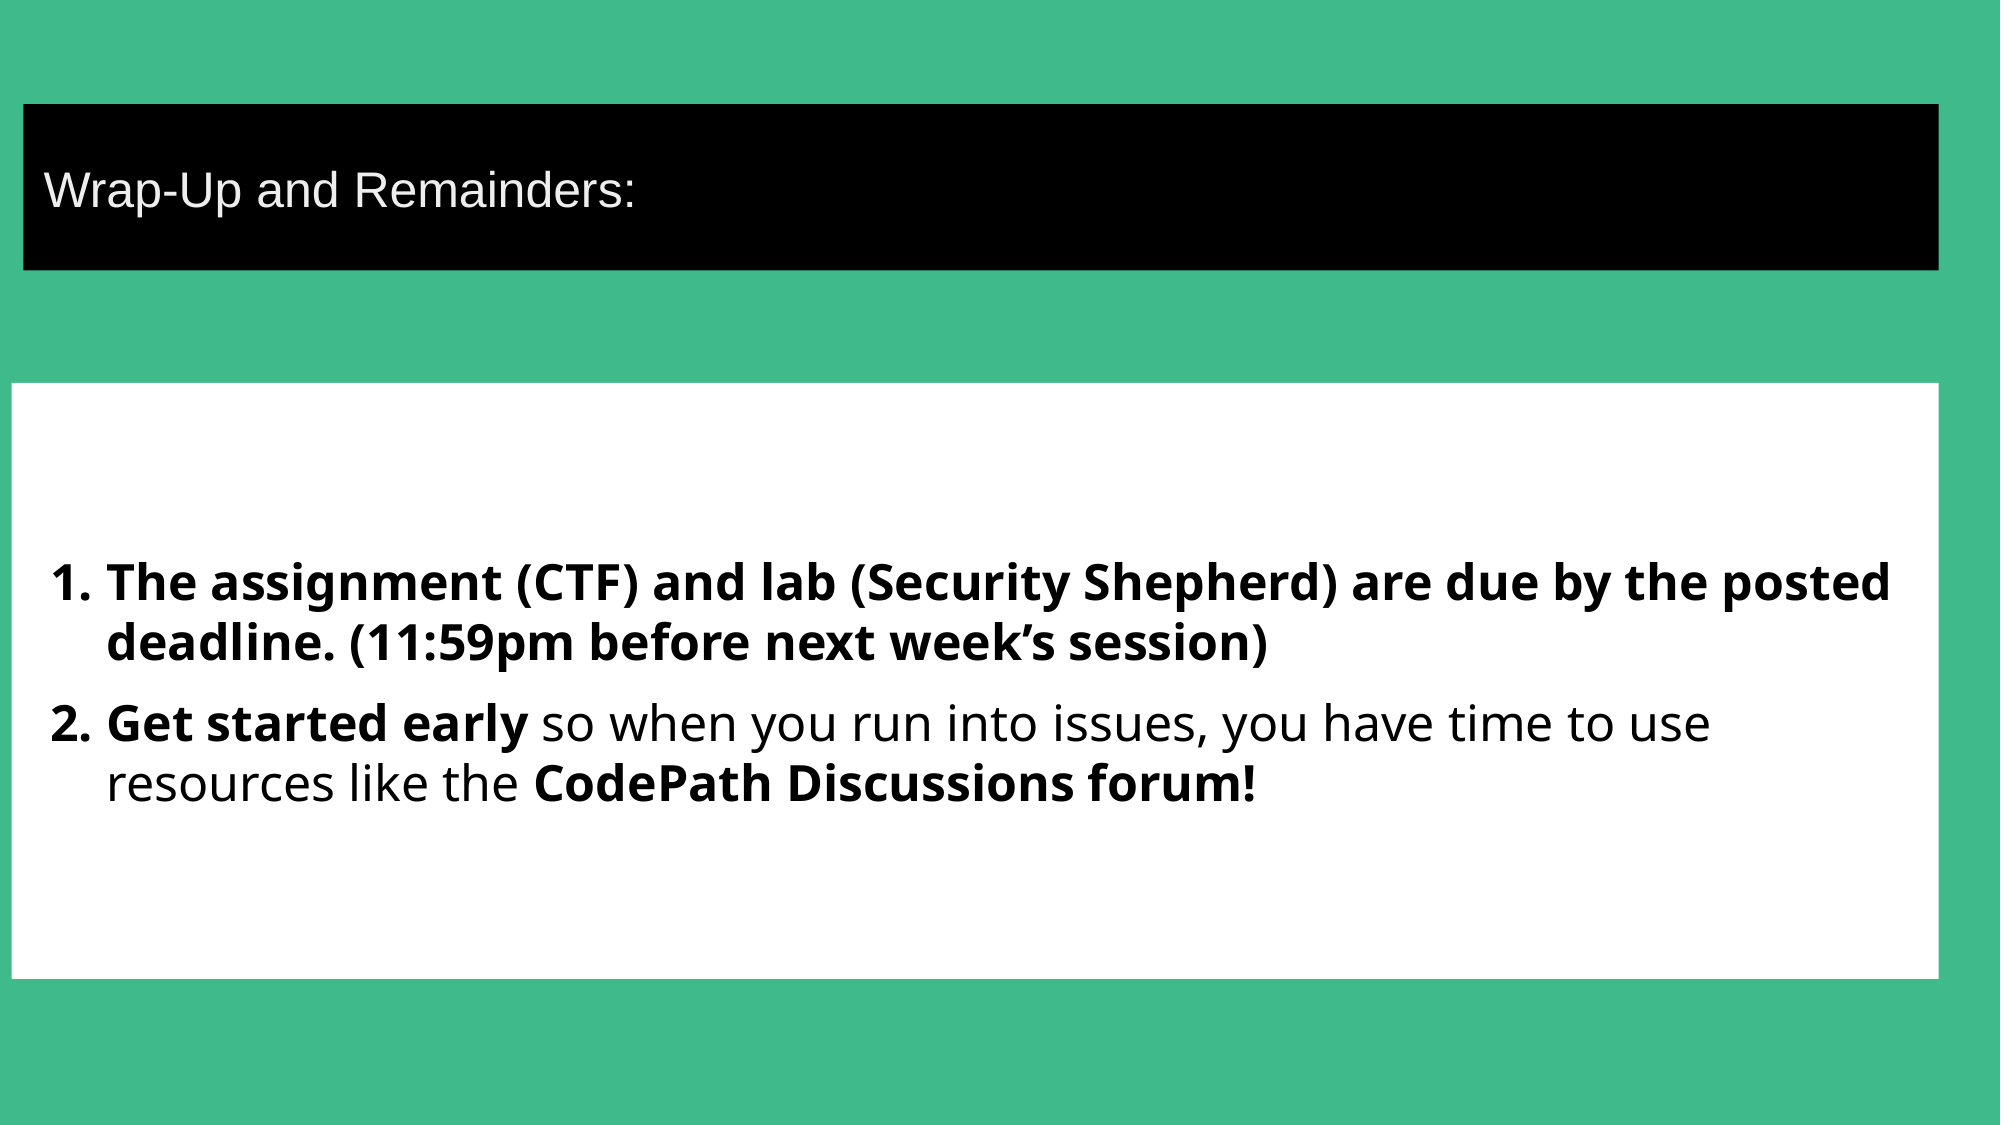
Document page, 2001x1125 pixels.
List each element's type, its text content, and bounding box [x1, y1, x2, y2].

text_box The assignment (CTF) and lab (Security Shepherd) are due by the posted deadline. (11:59pm before next week’s session) Get started early so when you run into issues, you have time to use resources like the CodePath Discussions forum! [11, 382, 1939, 979]
text_box Wrap-Up and Remainders: [23, 104, 1939, 271]
